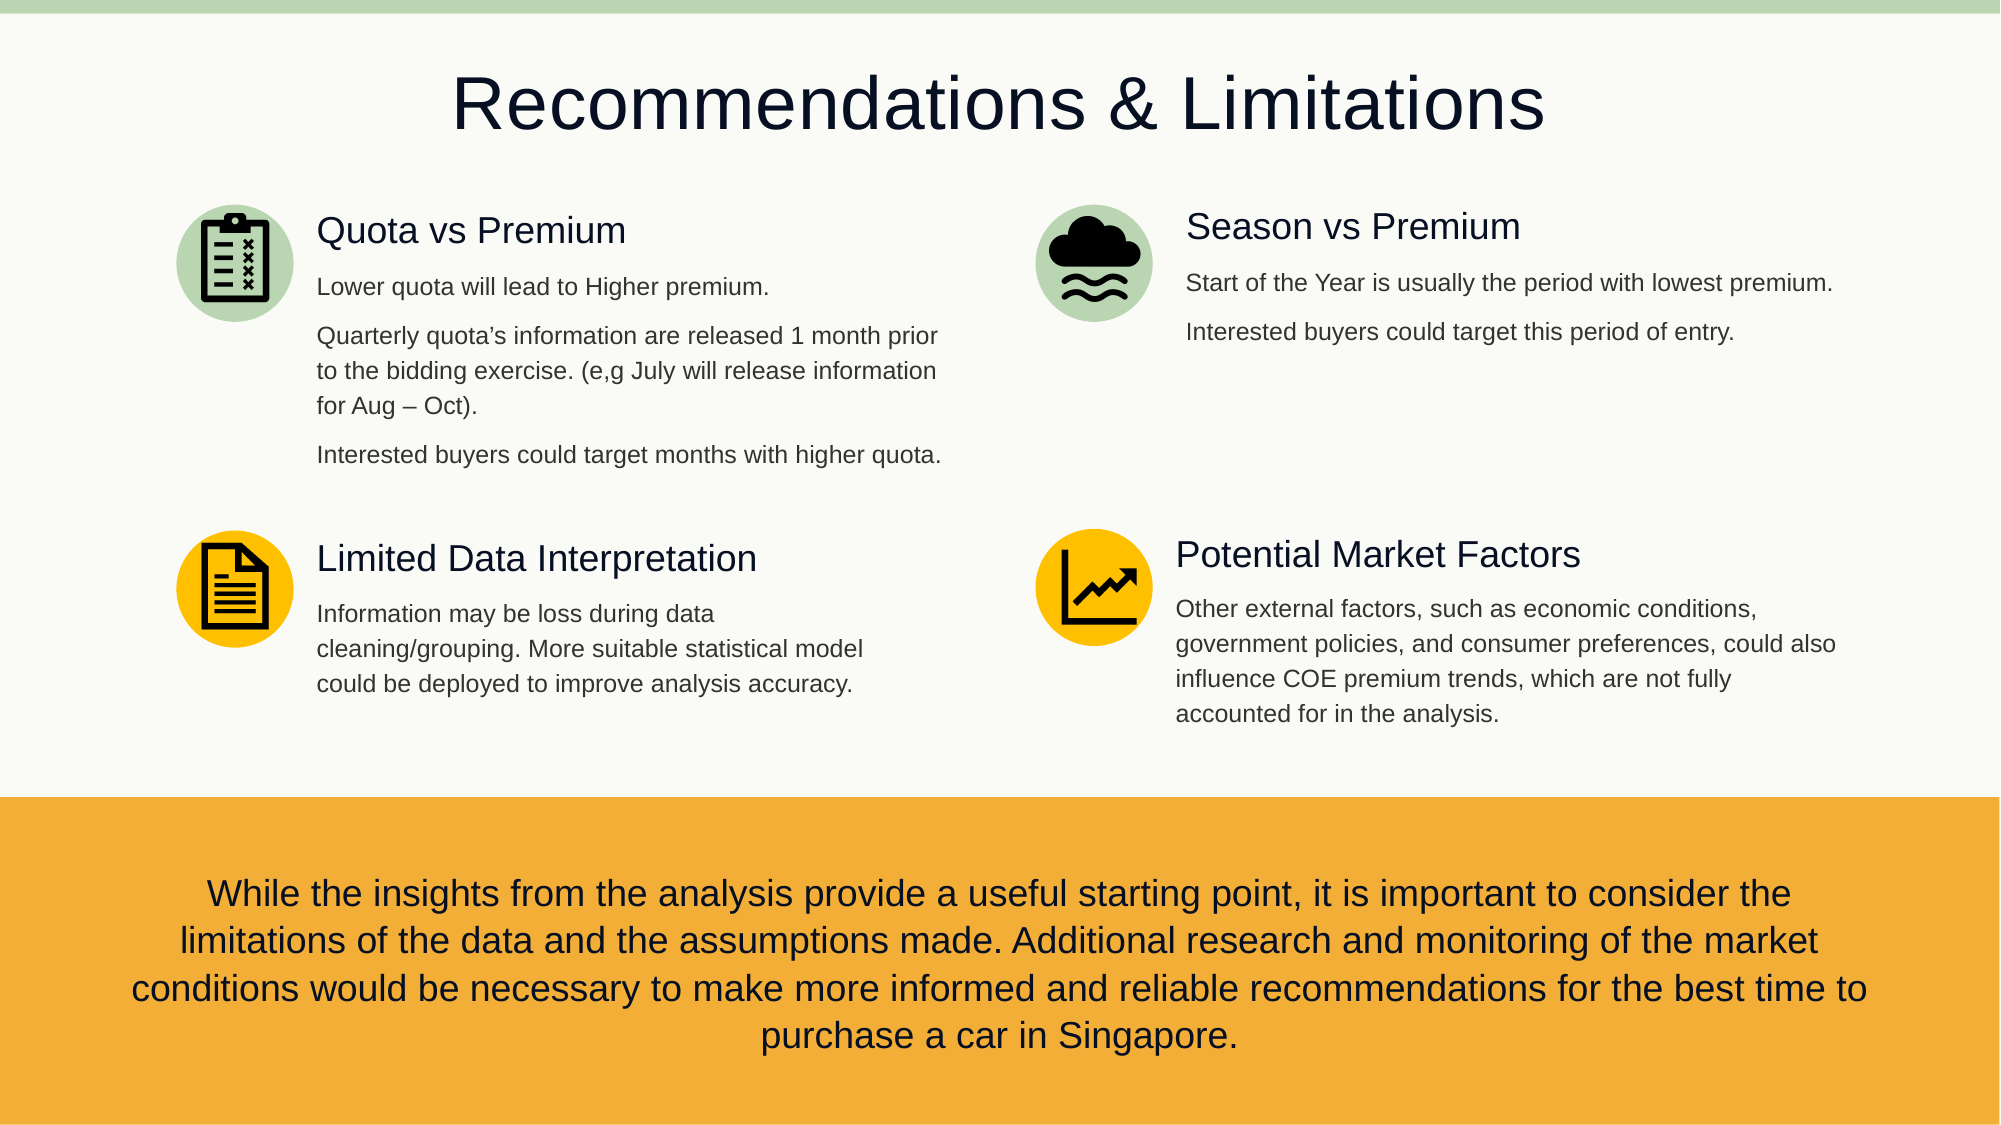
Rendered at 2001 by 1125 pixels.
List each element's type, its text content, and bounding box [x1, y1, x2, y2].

text_box [0, 797, 2000, 1125]
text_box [1035, 528, 1153, 647]
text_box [176, 530, 294, 648]
text_box Information may be loss during data cleaning/grouping. More suitable statistical model could be deployed to improve analysis accuracy. [316, 592, 910, 698]
text_box Start of the Year is usually the period with lowest premium. Interested buyers could target this period of entry. [1185, 261, 1882, 437]
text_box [1029, 195, 1159, 325]
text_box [176, 204, 294, 323]
text_box Quota vs Premium [316, 213, 1013, 274]
text_box Season vs Premium [1175, 209, 1872, 269]
picture [0, 0, 2000, 15]
text_box Other external factors, such as economic conditions, government policies, and consumer preferences, could also influence COE premium trends, which are not fully accounted for in the analysis. [1175, 587, 1840, 763]
text_box Lower quota will lead to Higher premium. Quarterly quota’s information are released 1 month prior to the bidding exercise. (e,g July will release information for Aug – Oct). Interested buyers could target months with higher quota. [316, 265, 948, 480]
text_box Limited Data Interpretation [316, 541, 1013, 601]
text_box Recommendations & Limitations [0, 65, 2000, 145]
text_box While the insights from the analysis provide a useful starting point, it is important to consider the limitations of the data and the assumptions made. Additional research and monitoring of the market conditions would be necessary to make more informed and reliable recommendations for the best time to purchase a car in Singapore. [130, 867, 1870, 1066]
text_box Potential Market Factors [1175, 536, 1872, 597]
